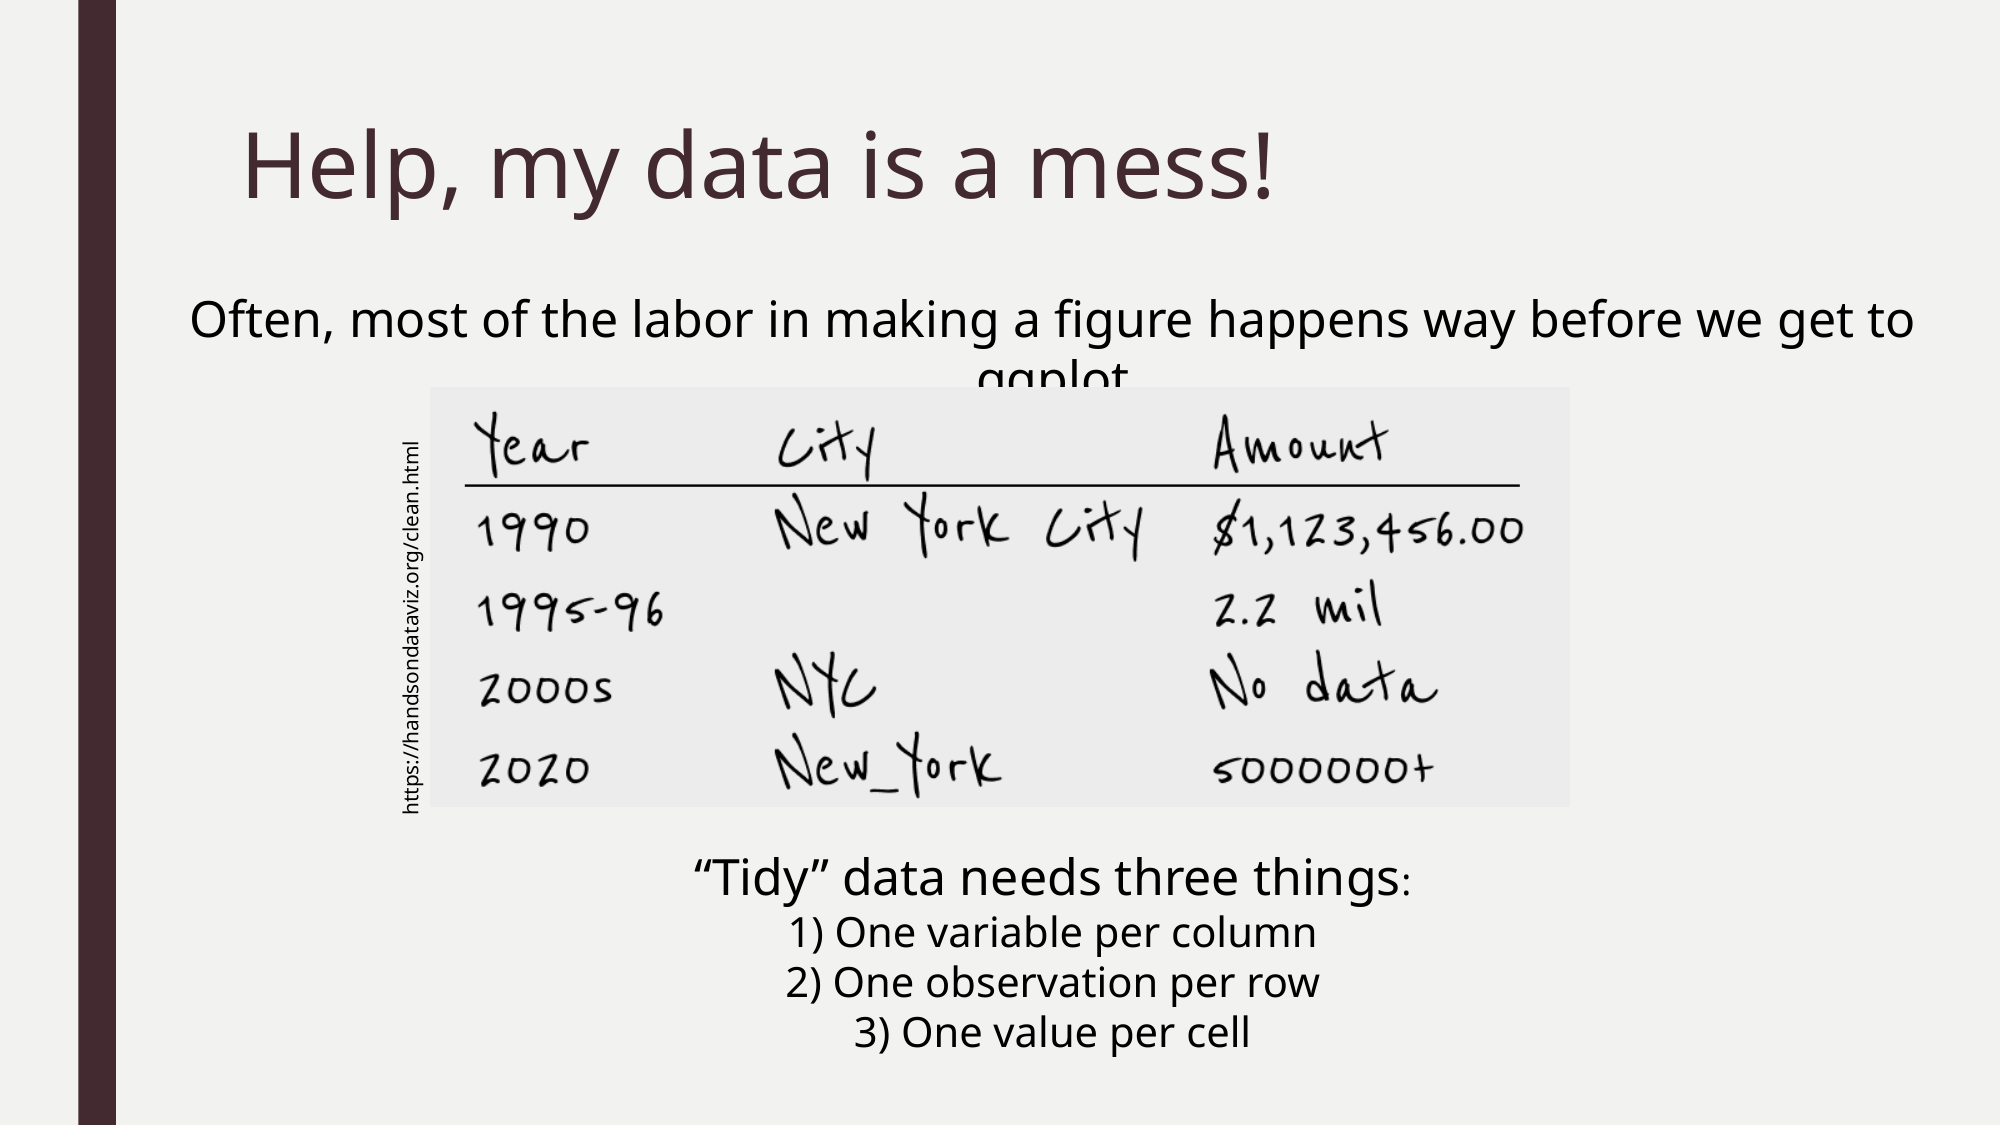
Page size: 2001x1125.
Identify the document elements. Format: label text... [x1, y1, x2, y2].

text_box “Tidy” data needs three things: 1) One variable per column 2) One observation per row 3) One value per cell [173, 838, 1932, 1063]
title Help, my data is a mess! [225, 112, 1800, 280]
picture [430, 387, 1570, 807]
text_box https://handsondataviz.org/clean.html [390, 418, 430, 838]
text_box Often, most of the labor in making a figure happens way before we get to ggplot [173, 280, 1932, 416]
